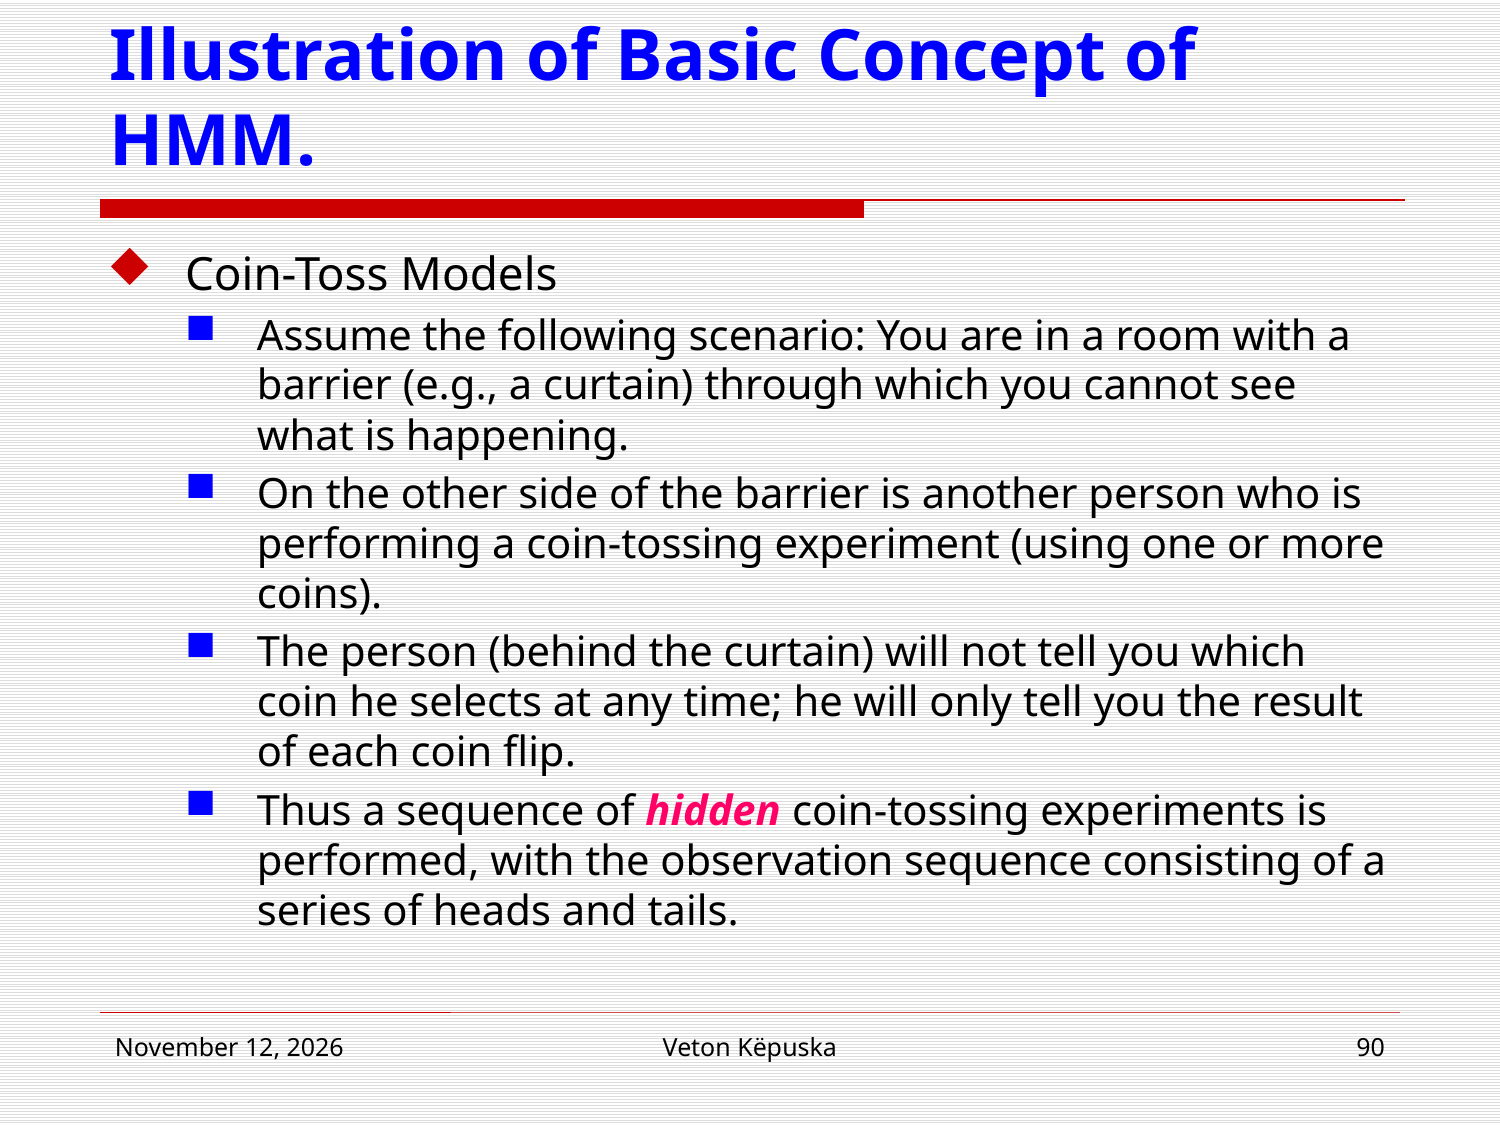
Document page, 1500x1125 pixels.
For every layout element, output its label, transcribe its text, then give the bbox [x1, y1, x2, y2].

title Illustration of Basic Concept of HMM. [93, 49, 1407, 188]
list Coin-Toss Models Assume the following scenario: You are in a room with a barrier (e.g., a curtain) through which you cannot see what is happening. On the other side of the barrier is another person who is performing a coin-tossing experiment (using one or more coins). The person (behind the curtain) will not tell you which coin he selects at any time; he will only tell you the result of each coin flip. Thus a sequence of hidden coin-tossing experiments is performed, with the observation sequence consisting of a series of heads and tails. [92, 237, 1406, 988]
slide_number 90 [1074, 1024, 1401, 1103]
footer Veton Këpuska [512, 1024, 988, 1103]
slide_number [99, 1024, 426, 1103]
